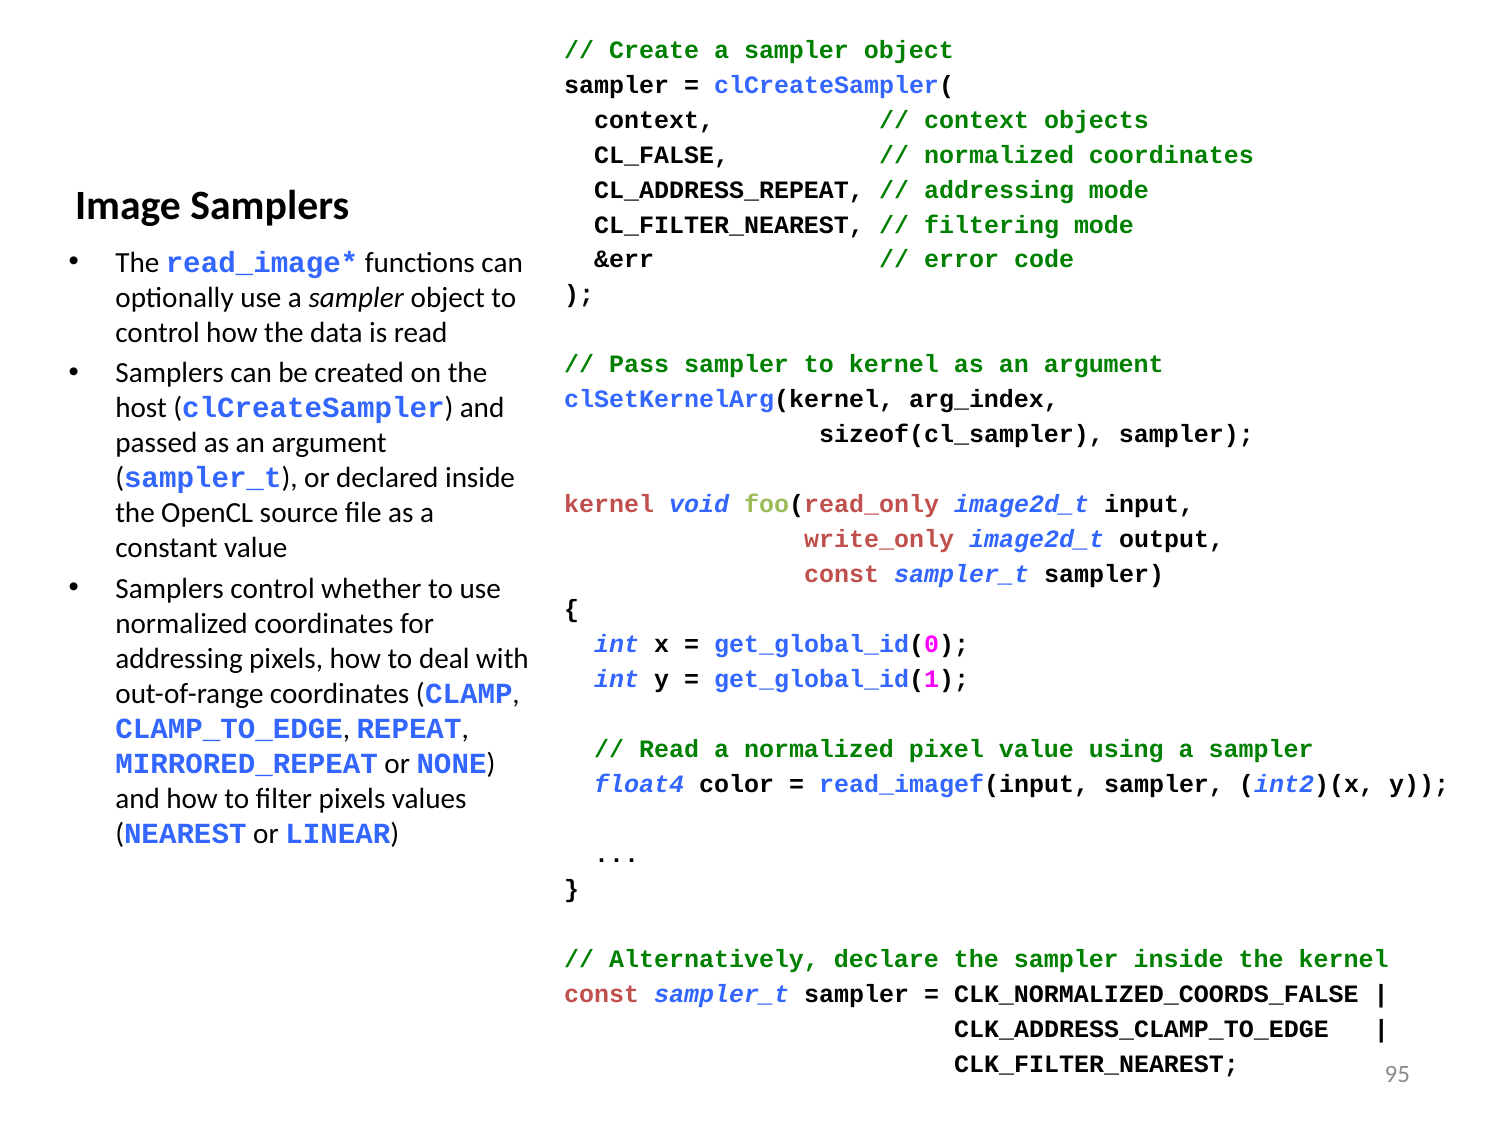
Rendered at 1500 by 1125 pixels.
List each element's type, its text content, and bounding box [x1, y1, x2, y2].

list The read_image* functions can optionally use a sampler object to control how the data is read Samplers can be created on the host (clCreateSampler) and passed as an argument (sampler_t), or declared inside the OpenCL source file as a constant value Samplers control whether to use normalized coordinates for addressing pixels, how to deal with out-of-range coordinates (CLAMP, CLAMP_TO_EDGE, REPEAT, MIRRORED_REPEAT or NONE) and how to filter pixels values (NEAREST or LINEAR) [53, 235, 547, 1005]
slide_number 95 [1074, 1042, 1425, 1103]
title Image Samplers [59, 44, 549, 236]
list // Create a sampler object sampler = clCreateSampler( context, // context objects CL_FALSE, // normalized coordinates CL_ADDRESS_REPEAT, // addressing mode CL_FILTER_NEAREST, // filtering mode &err // error code ); // Pass sampler to kernel as an argument clSetKernelArg(kernel, arg_index, sizeof(cl_sampler), sampler); kernel void foo(read_only image2d_t input, write_only image2d_t output, const sampler_t sampler) { int x = get_global_id(0); int y = get_global_id(1); // Read a normalized pixel value using a sampler float4 color = read_imagef(input, sampler, (int2)(x, y)); ... } // Alternatively, declare the sampler inside the kernel const sampler_t sampler = CLK_NORMALIZED_COORDS_FALSE | CLK_ADDRESS_CLAMP_TO_EDGE | CLK_FILTER_NEAREST; [549, 25, 1478, 1109]
